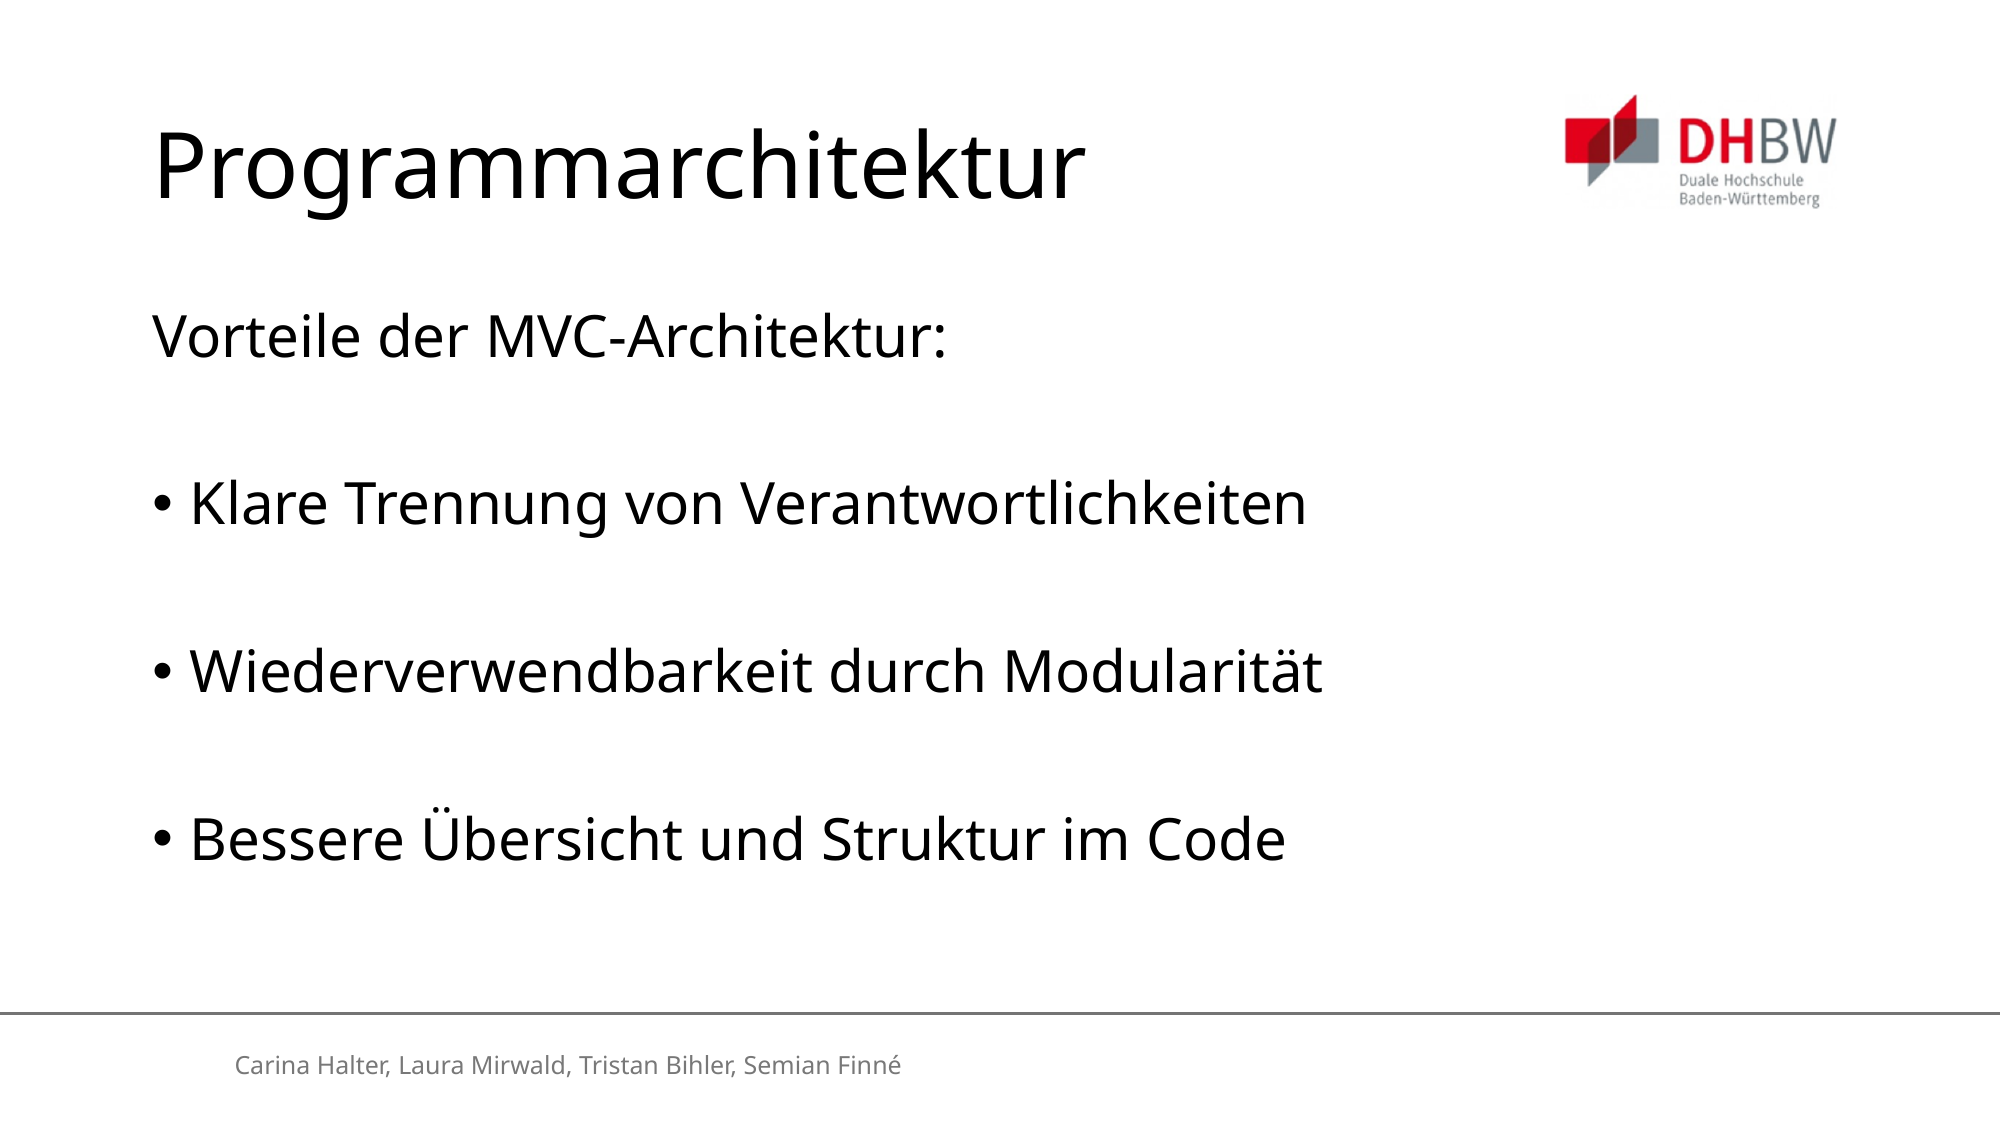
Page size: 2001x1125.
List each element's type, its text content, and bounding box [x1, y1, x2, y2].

title Programmarchitektur [137, 59, 1863, 278]
footer Carina Halter, Laura Mirwald, Tristan Bihler, Semian Finné [137, 1036, 1000, 1097]
list Vorteile der MVC-Architektur: Klare Trennung von Verantwortlichkeiten Wiederverwendbarkeit durch Modularität Bessere Übersicht und Struktur im Code [137, 299, 1863, 1014]
